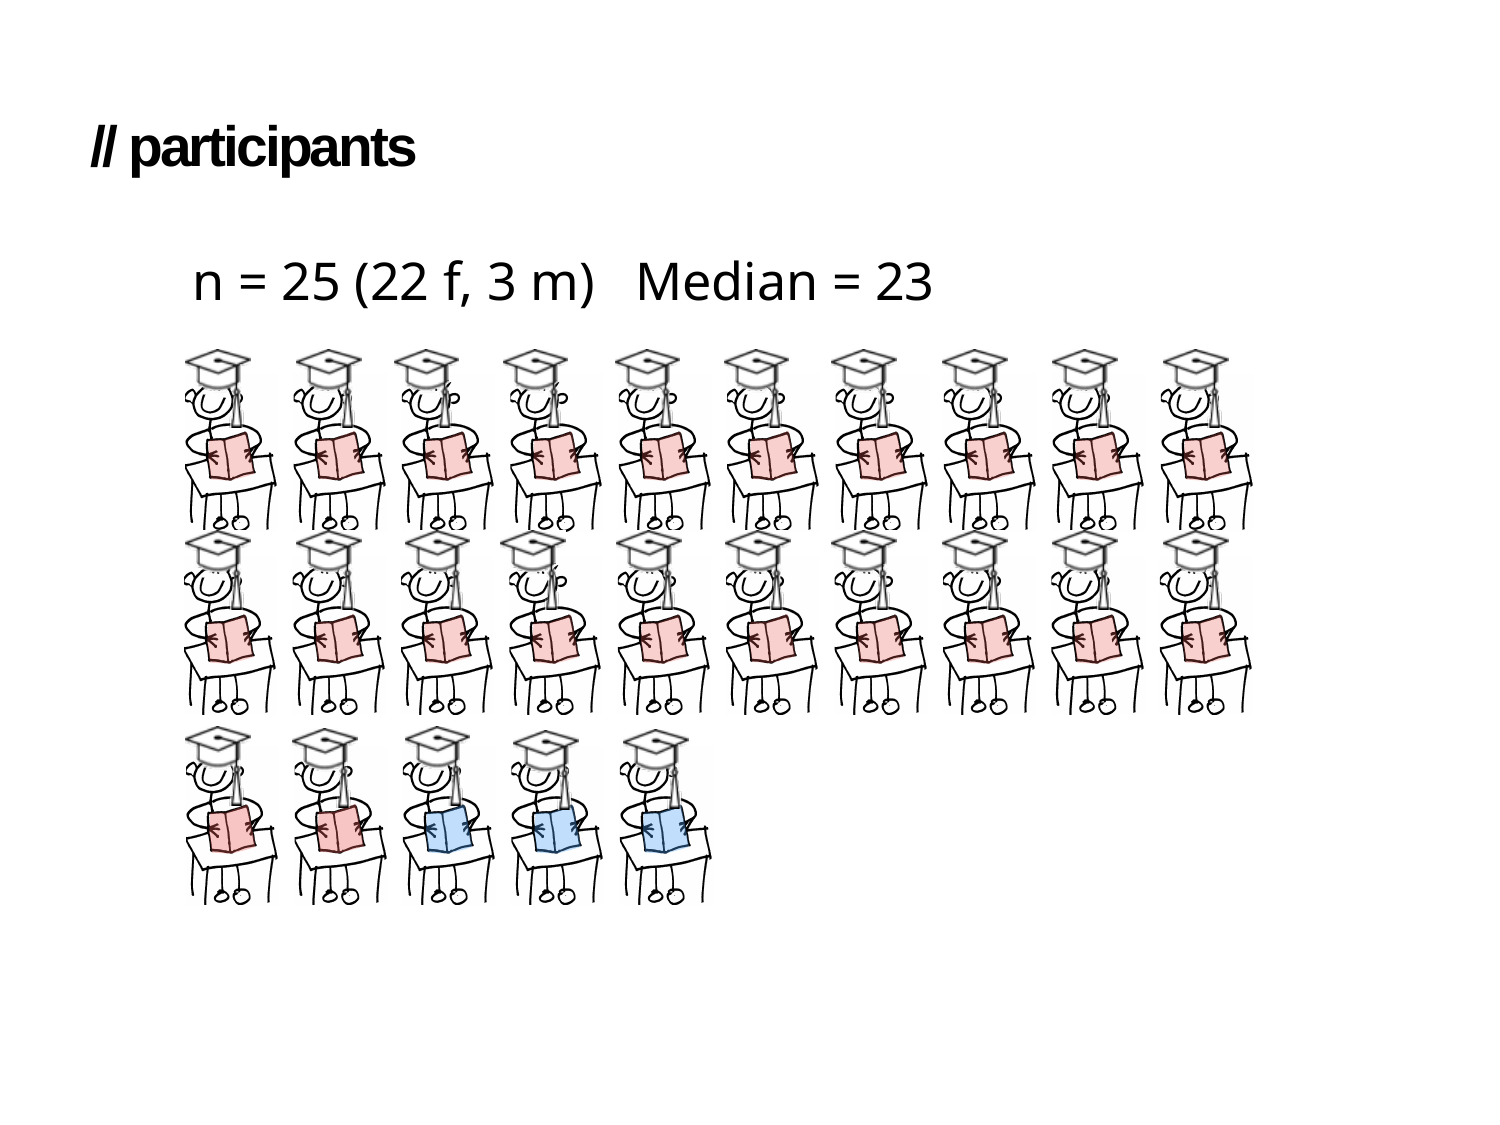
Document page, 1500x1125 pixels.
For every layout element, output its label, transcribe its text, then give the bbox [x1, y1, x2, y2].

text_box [207, 430, 1231, 855]
text_box n = 25 (22 f, 3 m) Median = 23 [634, 242, 941, 317]
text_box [185, 348, 1229, 810]
text_box // participants [86, 95, 634, 417]
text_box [183, 373, 1254, 905]
